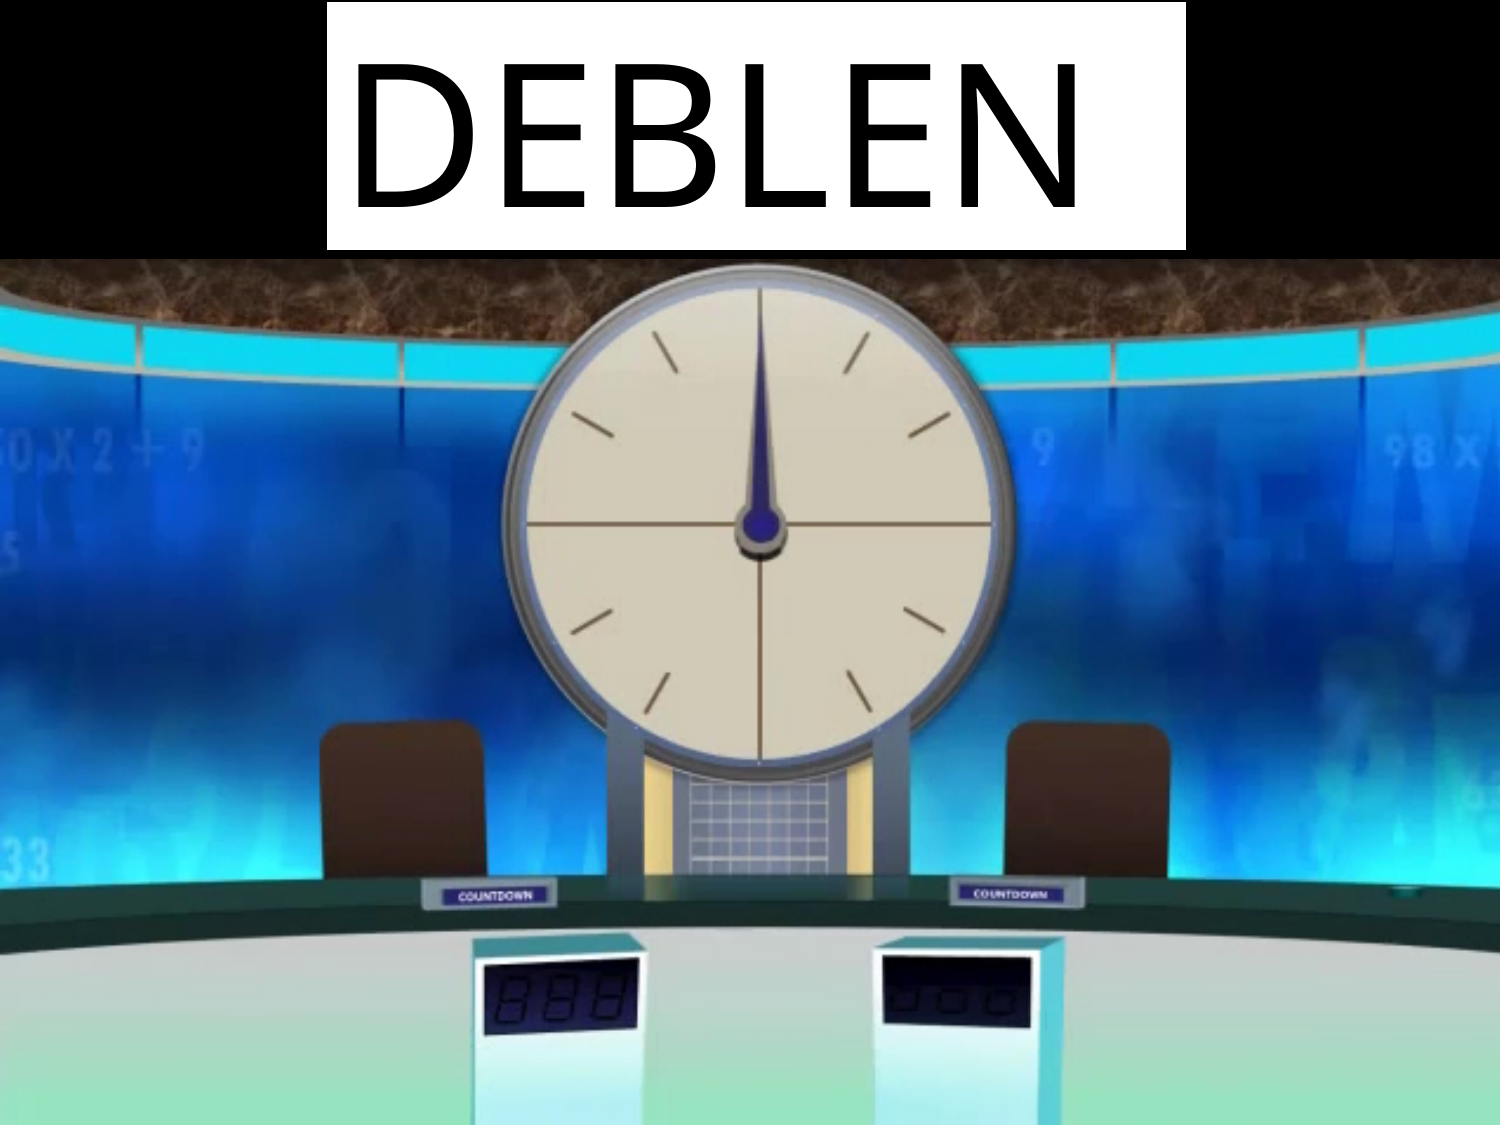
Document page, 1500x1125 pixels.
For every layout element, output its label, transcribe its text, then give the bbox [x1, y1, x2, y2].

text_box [0, 258, 1500, 1125]
list DEBLENGI [324, 0, 1189, 253]
